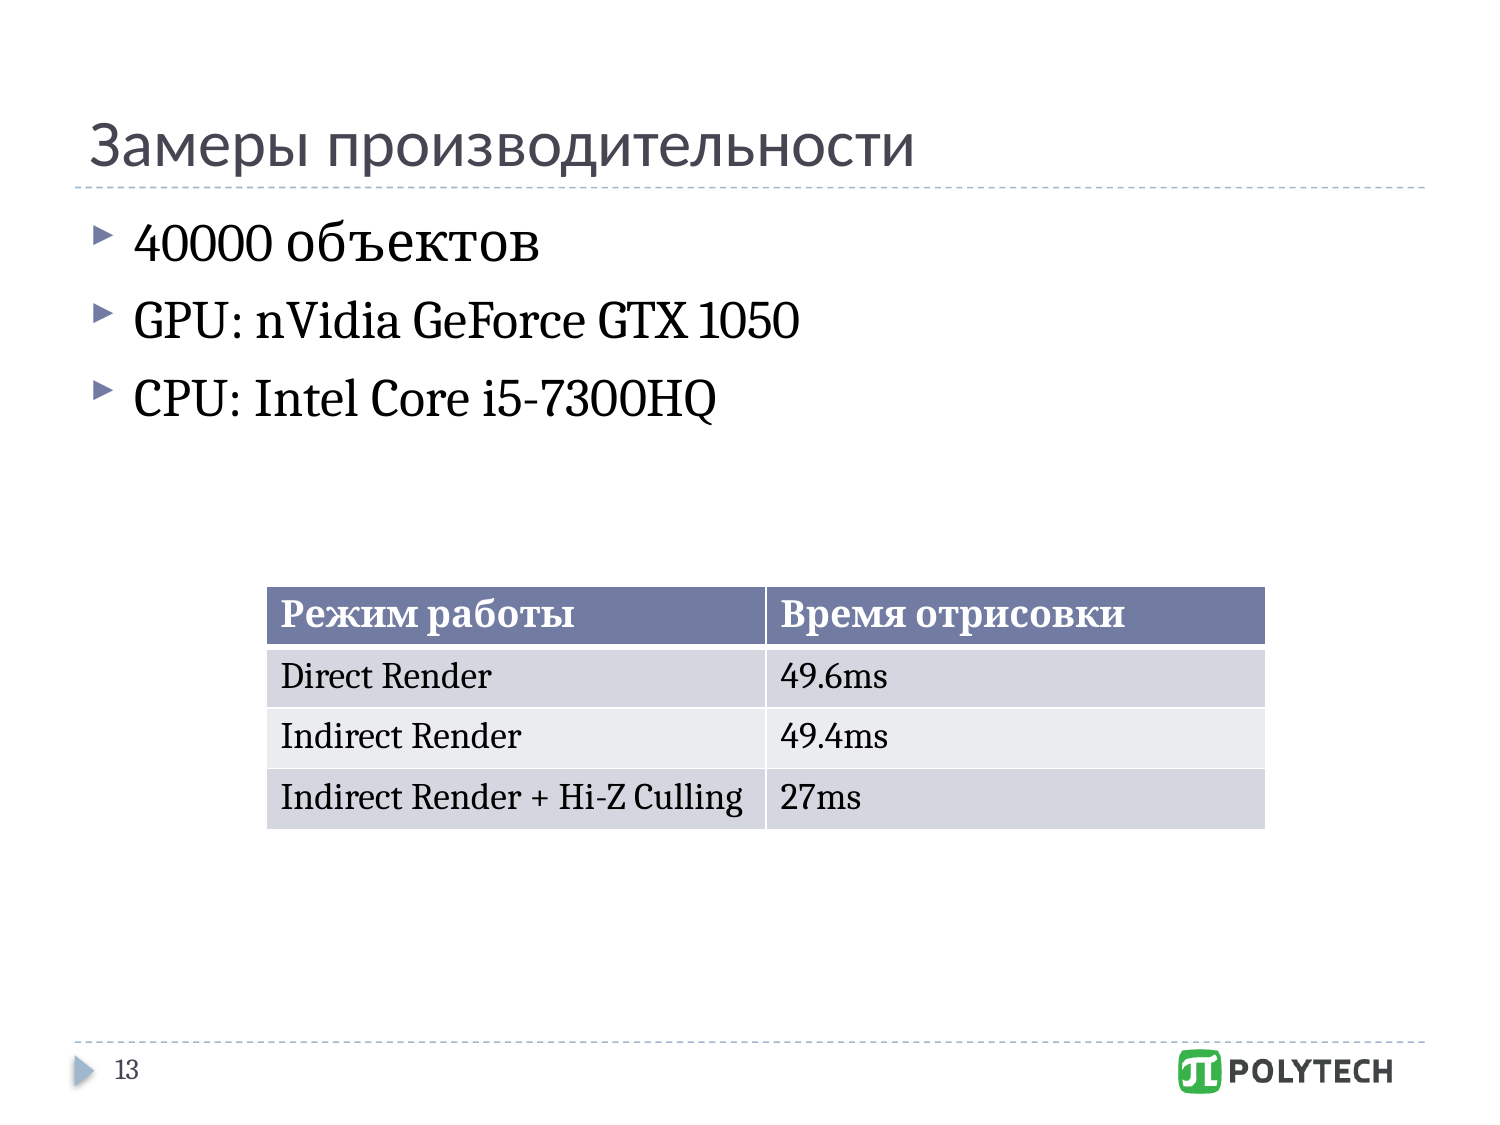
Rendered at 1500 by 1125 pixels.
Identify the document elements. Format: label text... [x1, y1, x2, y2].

table_cell 27ms [767, 769, 1265, 829]
table_header Режим работы [267, 587, 765, 644]
table_cell 49.4ms [767, 709, 1265, 768]
table_header Время отрисовки [767, 587, 1265, 644]
table_cell 49.6ms [767, 650, 1265, 707]
table_cell Direct Render [267, 650, 765, 707]
list 40000 объектов GPU: nVidia GeForce GTX 1050 CPU: Intel Core i5-7300HQ [75, 200, 1425, 1010]
table_cell Indirect Render + Hi-Z Culling [267, 769, 765, 829]
title Замеры производительности [75, 24, 1425, 188]
picture [1166, 1039, 1403, 1103]
table_cell Indirect Render [267, 709, 765, 768]
slide_number 13 [100, 1042, 426, 1103]
